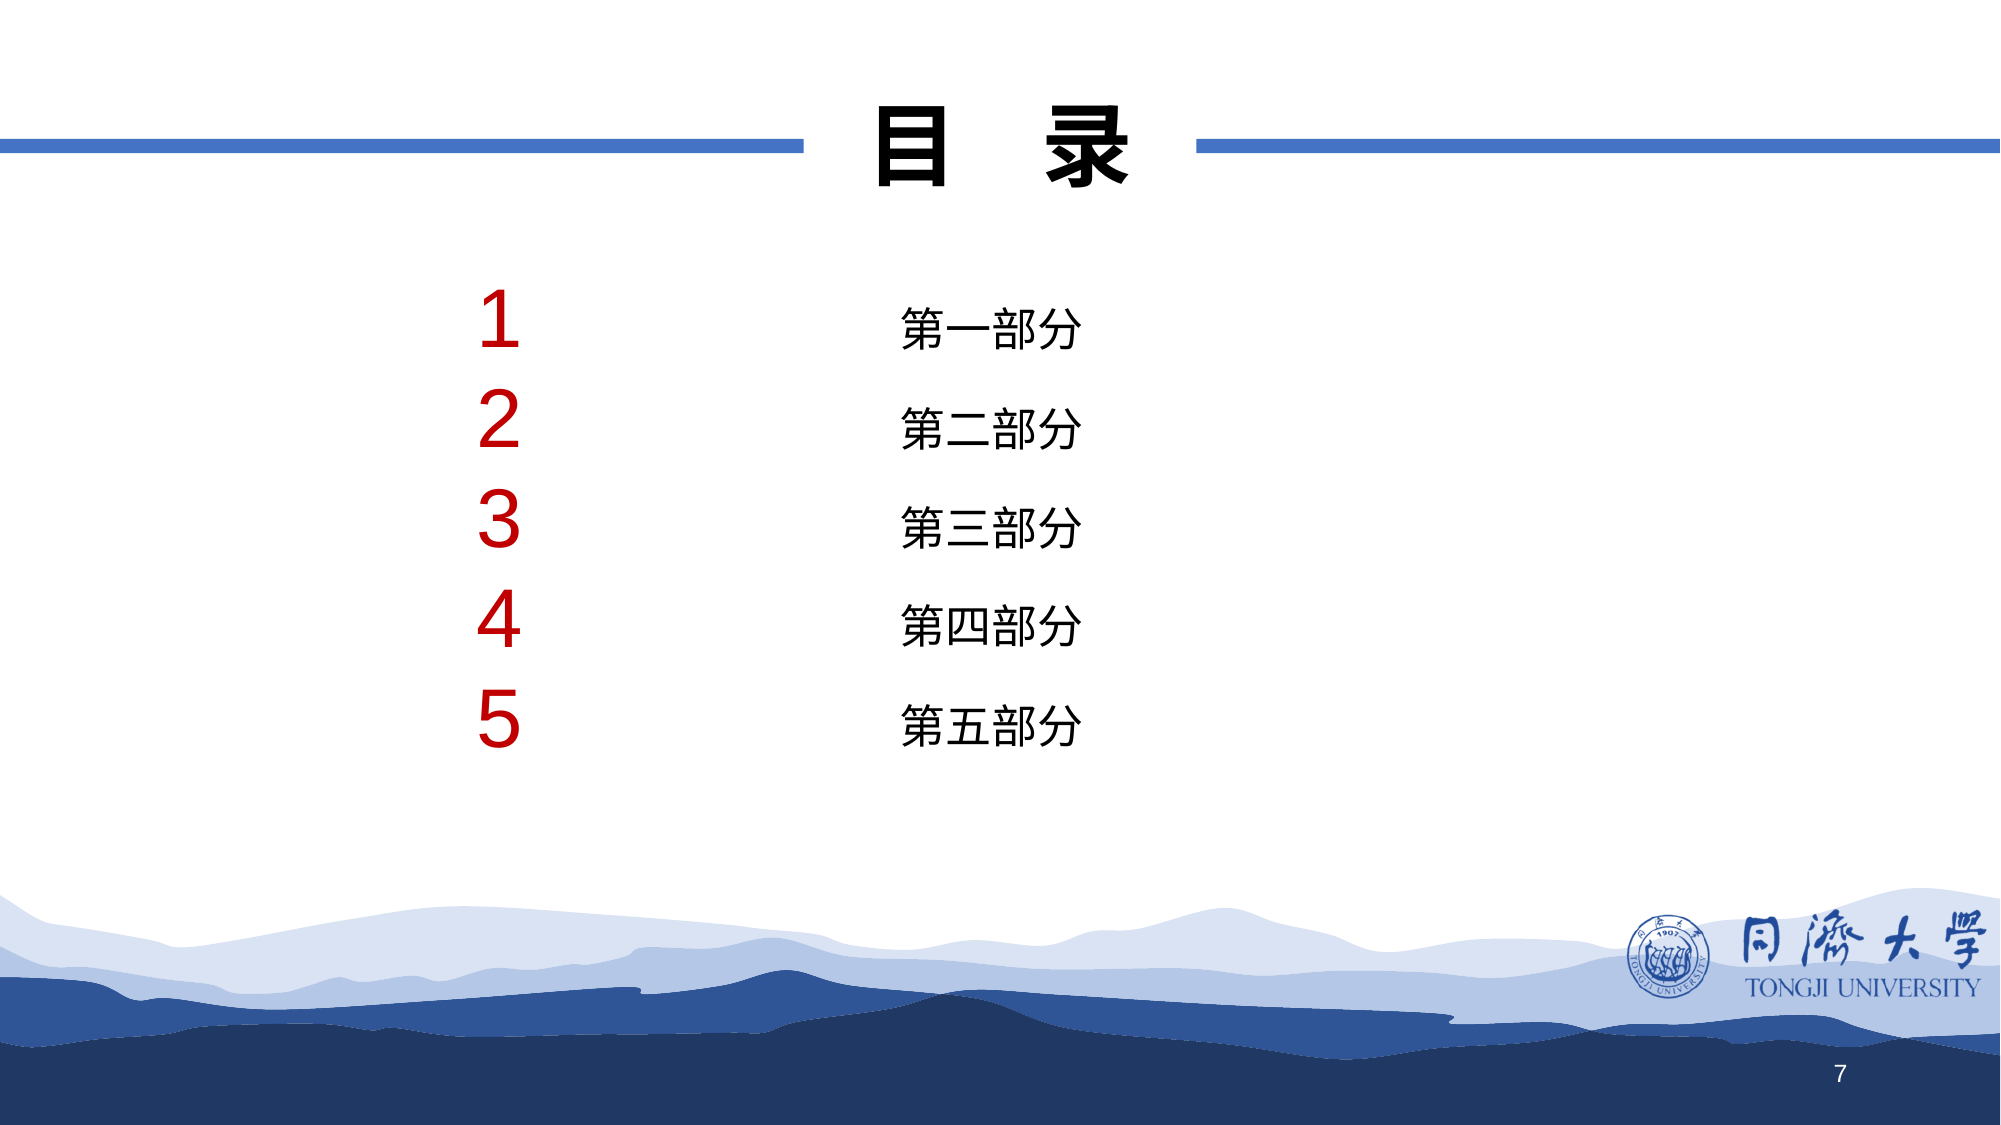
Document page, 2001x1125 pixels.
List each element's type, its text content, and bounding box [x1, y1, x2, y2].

text_box 1 2 3 4 5 [431, 256, 569, 772]
slide_number 7 [1412, 1042, 1863, 1103]
text_box 第一部分 第二部分 第三部分 第四部分 第五部分 [884, 265, 1116, 768]
text_box 目 录 [781, 85, 1219, 207]
